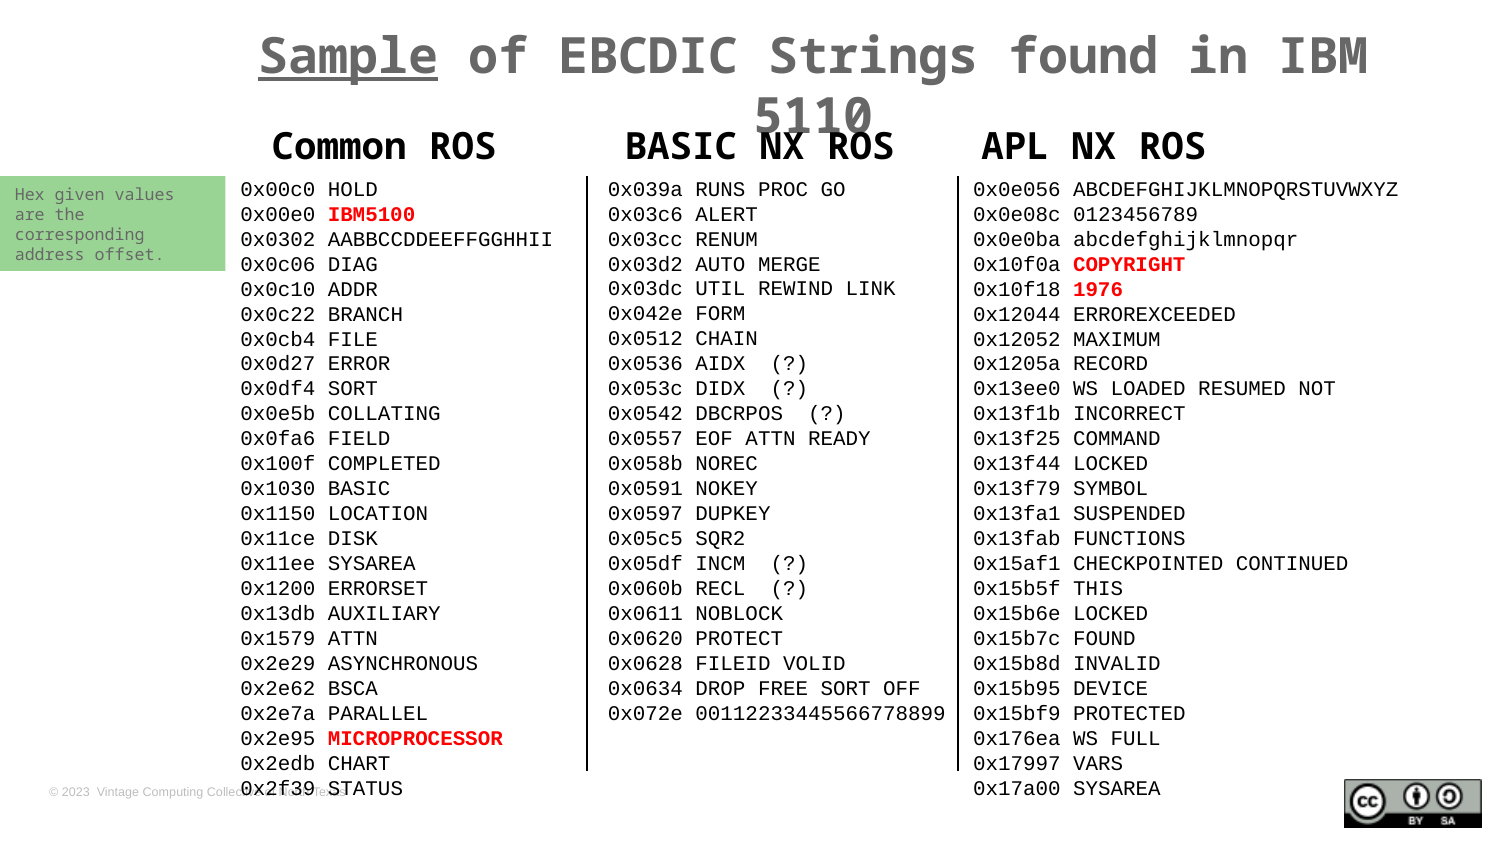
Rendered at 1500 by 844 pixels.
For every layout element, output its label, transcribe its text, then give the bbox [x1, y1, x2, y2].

text_box Hex given values are the corresponding address offset. [0, 176, 173, 271]
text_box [178, 44, 1448, 840]
picture [1448, 779, 1482, 828]
